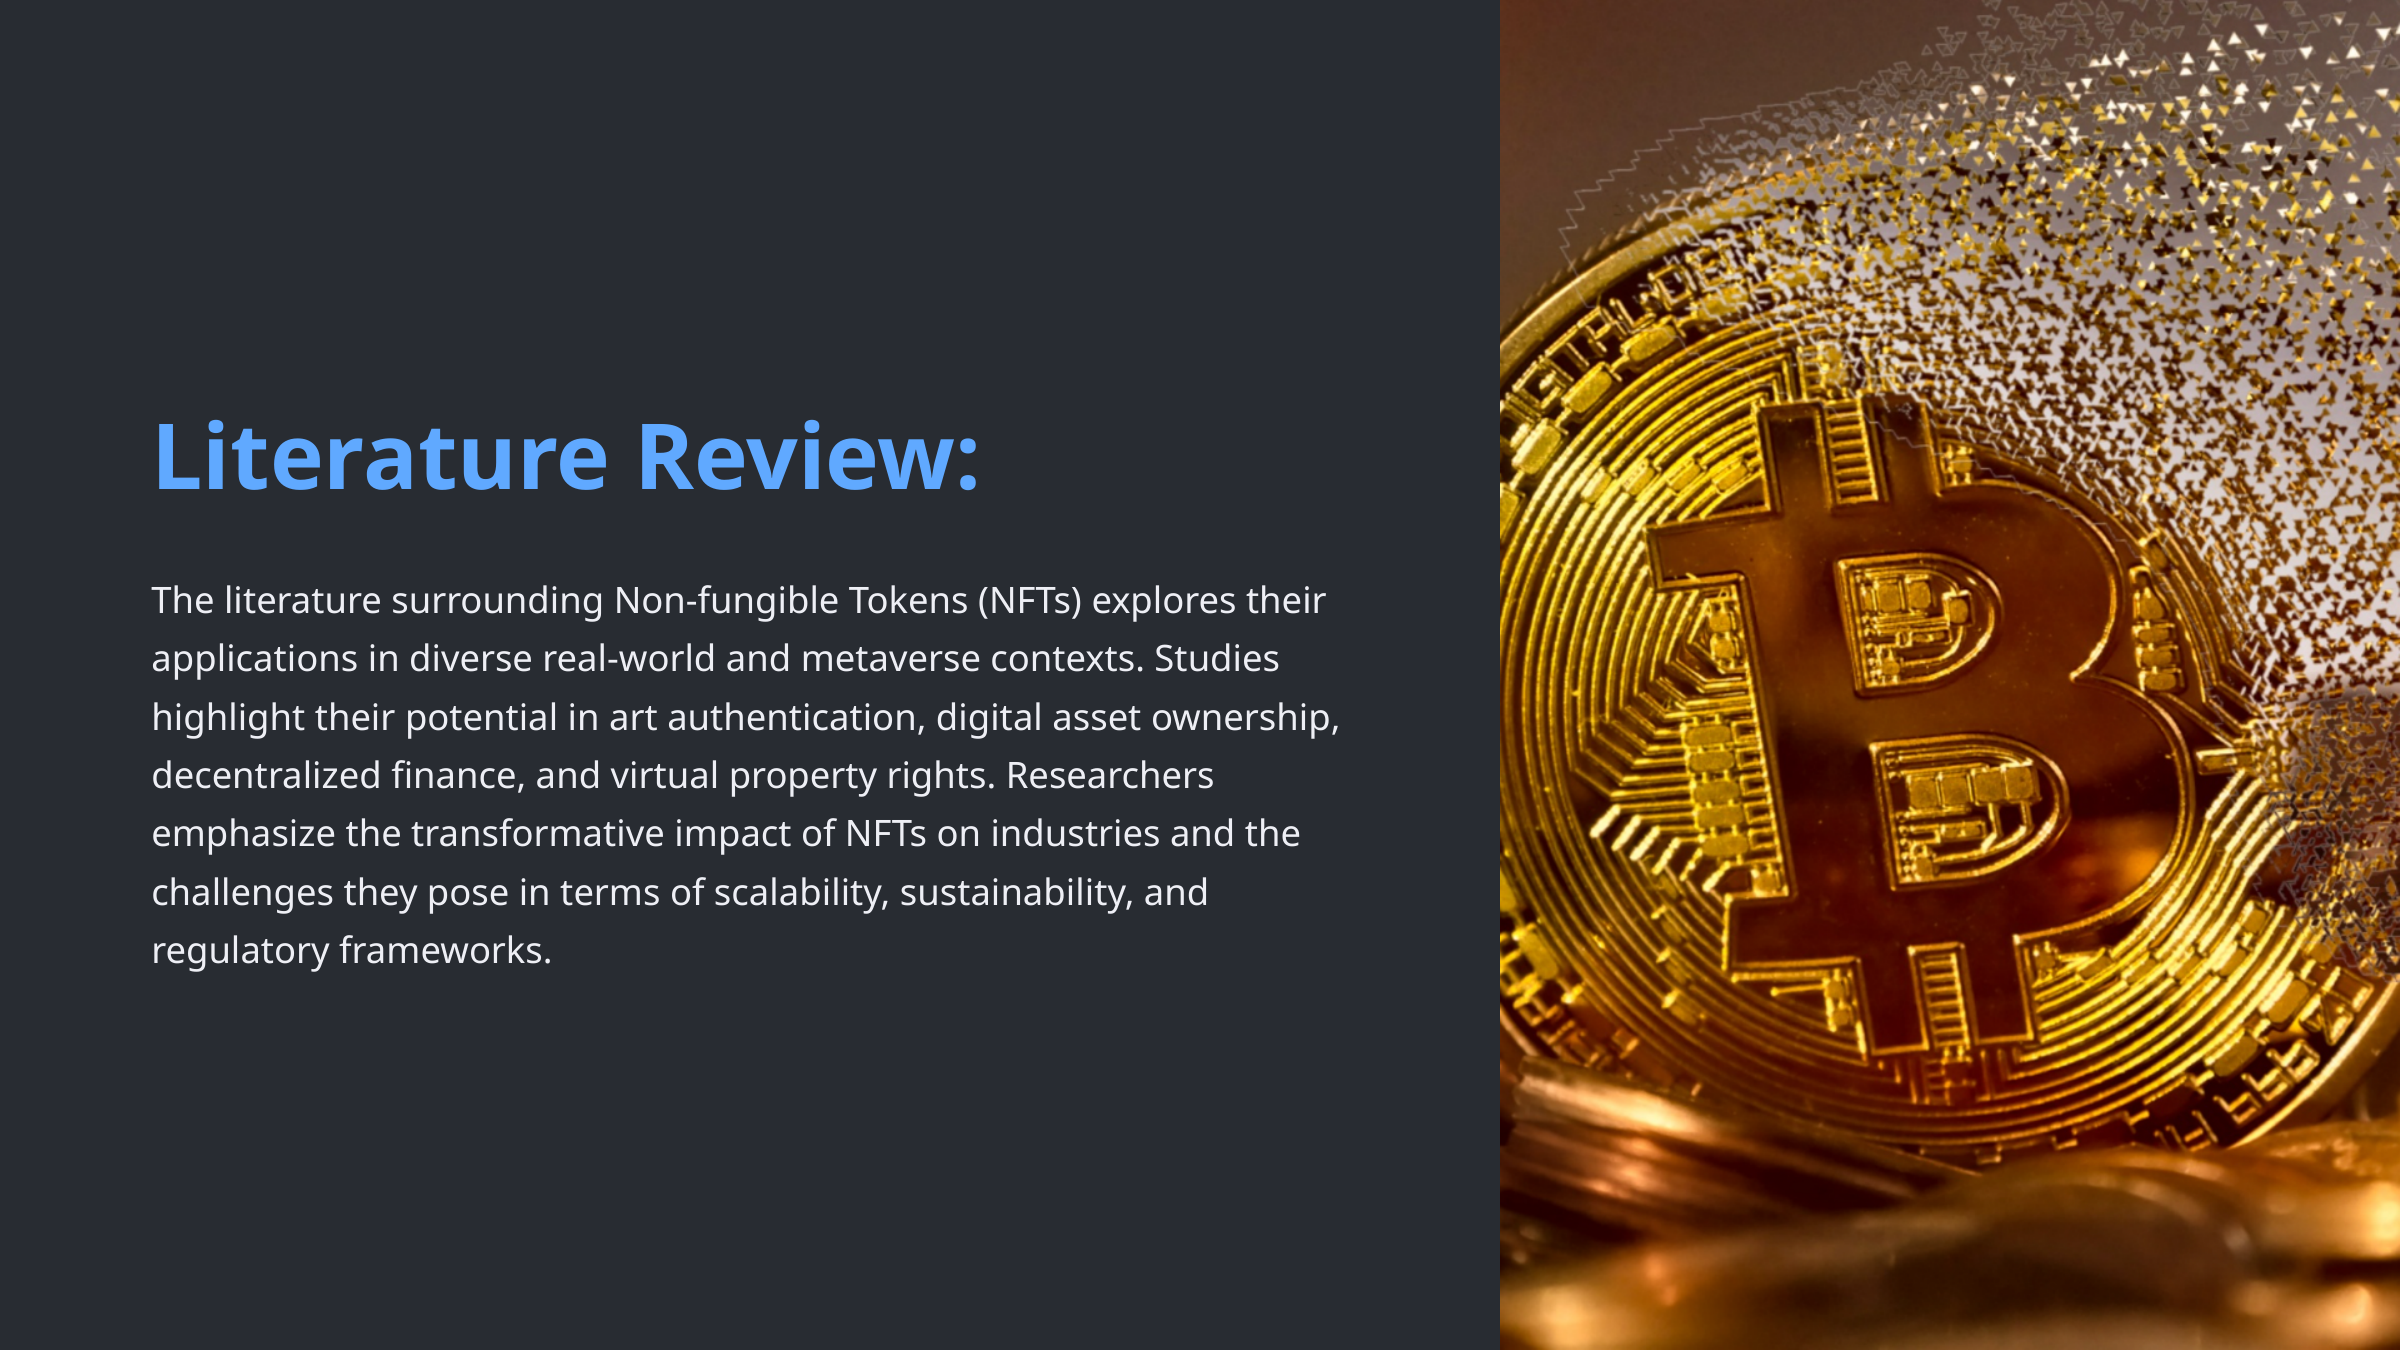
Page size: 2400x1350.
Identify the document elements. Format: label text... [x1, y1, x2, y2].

text_box Literature Review: [136, 386, 890, 501]
text_box The literature surrounding Non-fungible Tokens (NFTs) explores their applications in diverse real-world and metaverse contexts. Studies highlight their potential in art authentication, digital asset ownership, decentralized finance, and virtual property rights. Researchers emphasize the transformative impact of NFTs on industries and the challenges they pose in terms of scalability, sustainability, and regulatory frameworks. [136, 555, 1364, 964]
picture [1499, 0, 2400, 1350]
text_box [0, 0, 1499, 1350]
